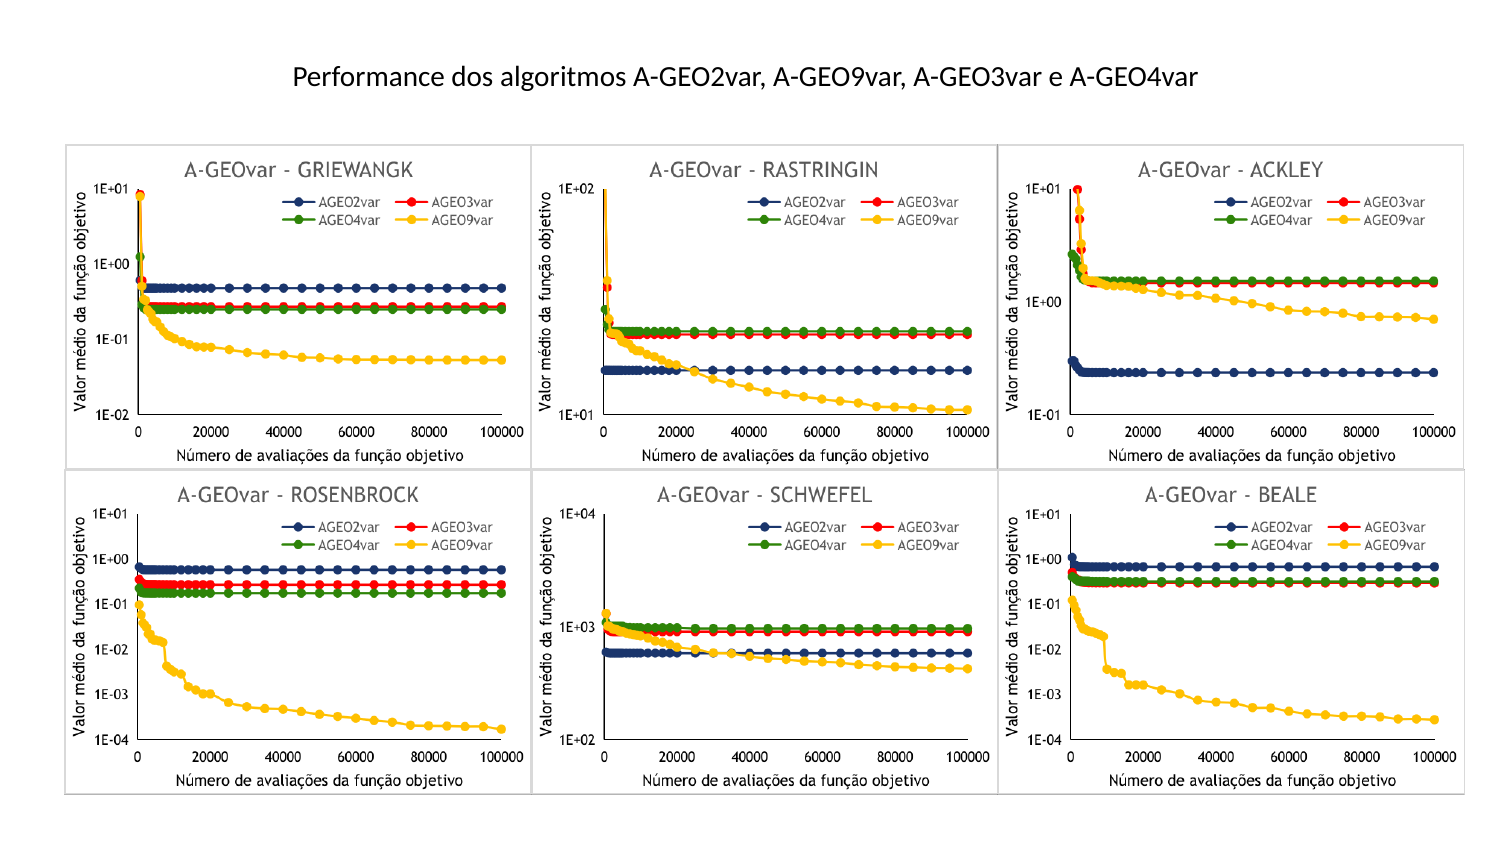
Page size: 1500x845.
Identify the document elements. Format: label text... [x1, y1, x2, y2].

picture [64, 144, 1465, 795]
text_box Performance dos algoritmos A-GEO2var, A-GEO9var, A-GEO3var e A-GEO4var [77, 32, 1415, 100]
